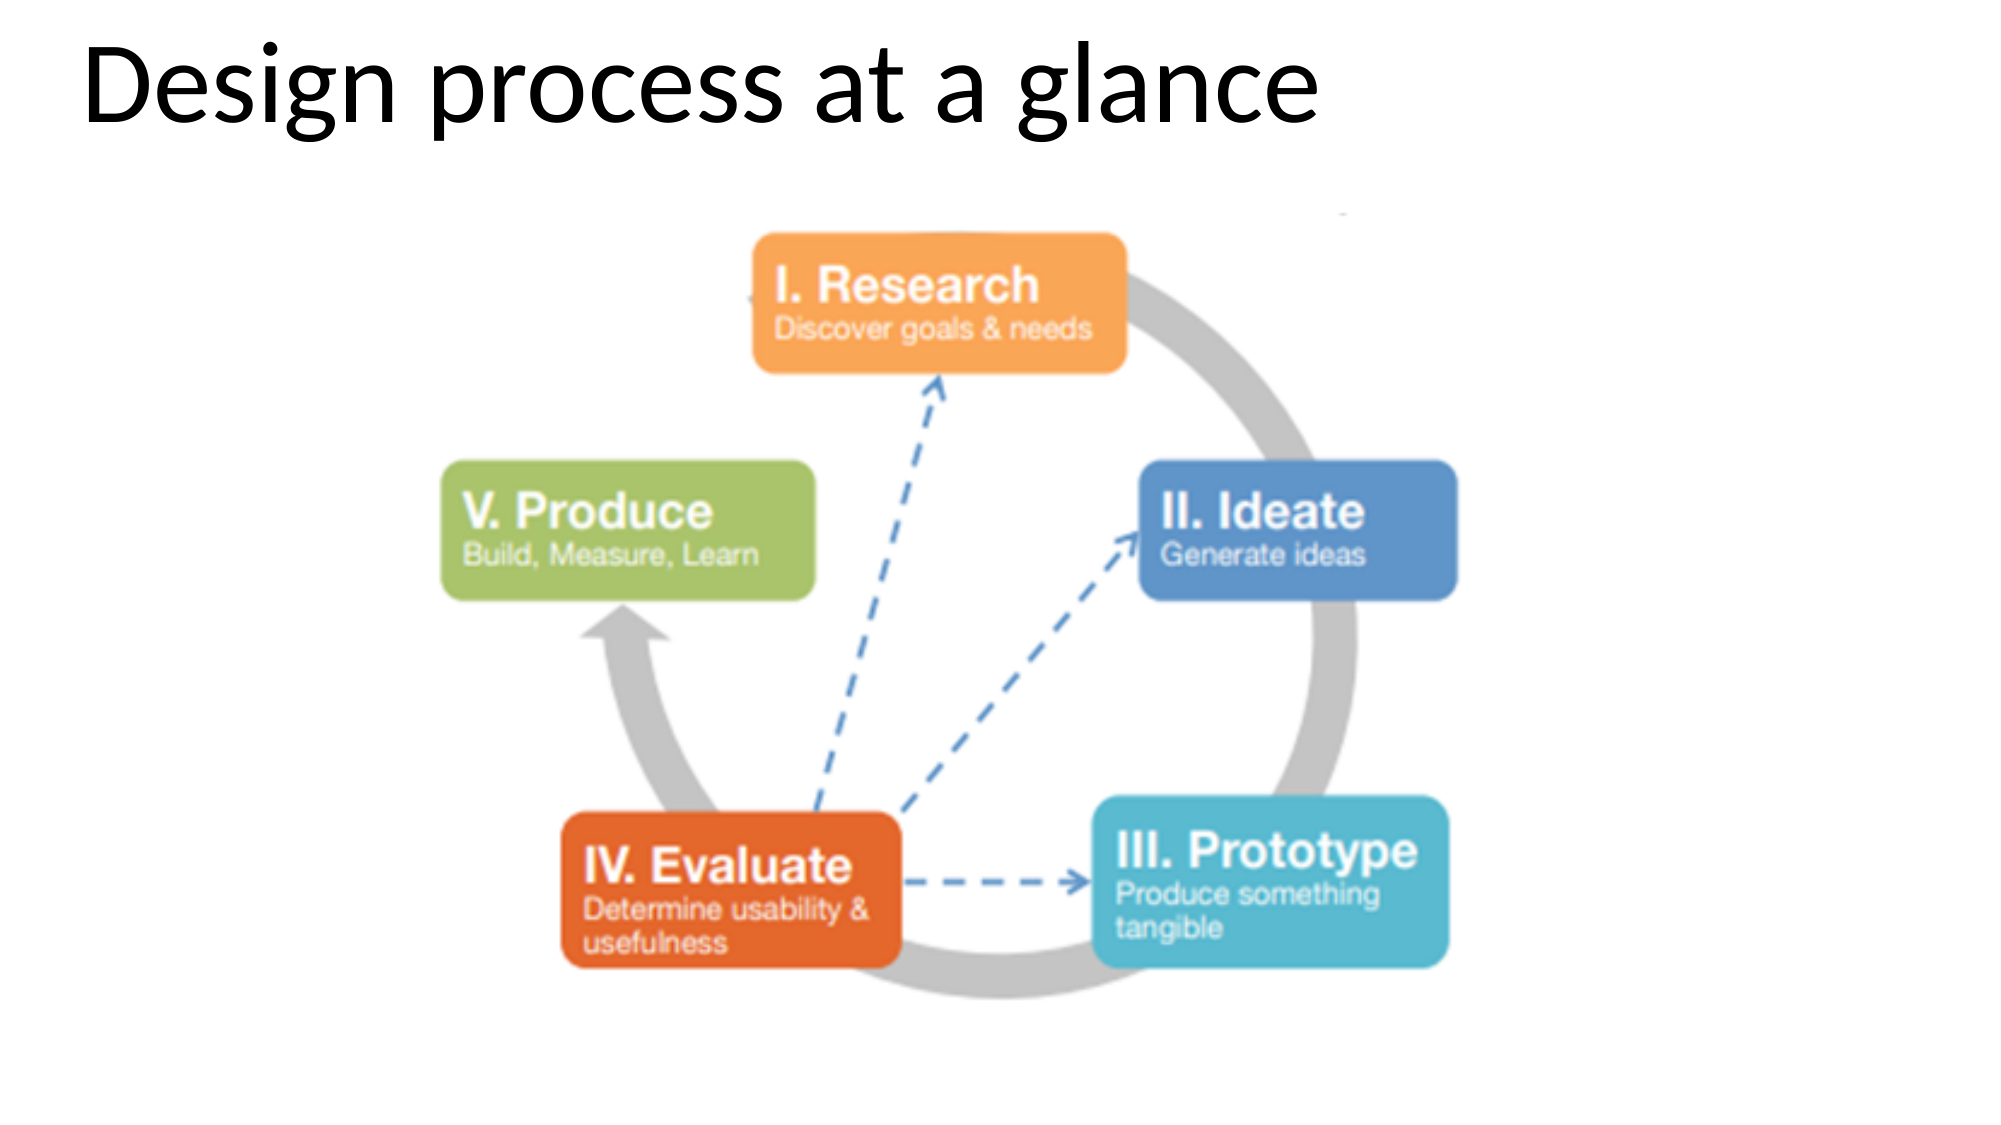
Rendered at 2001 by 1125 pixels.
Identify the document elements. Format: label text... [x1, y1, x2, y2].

picture [276, 31, 1939, 1019]
title Design process at a glance [61, 31, 275, 294]
